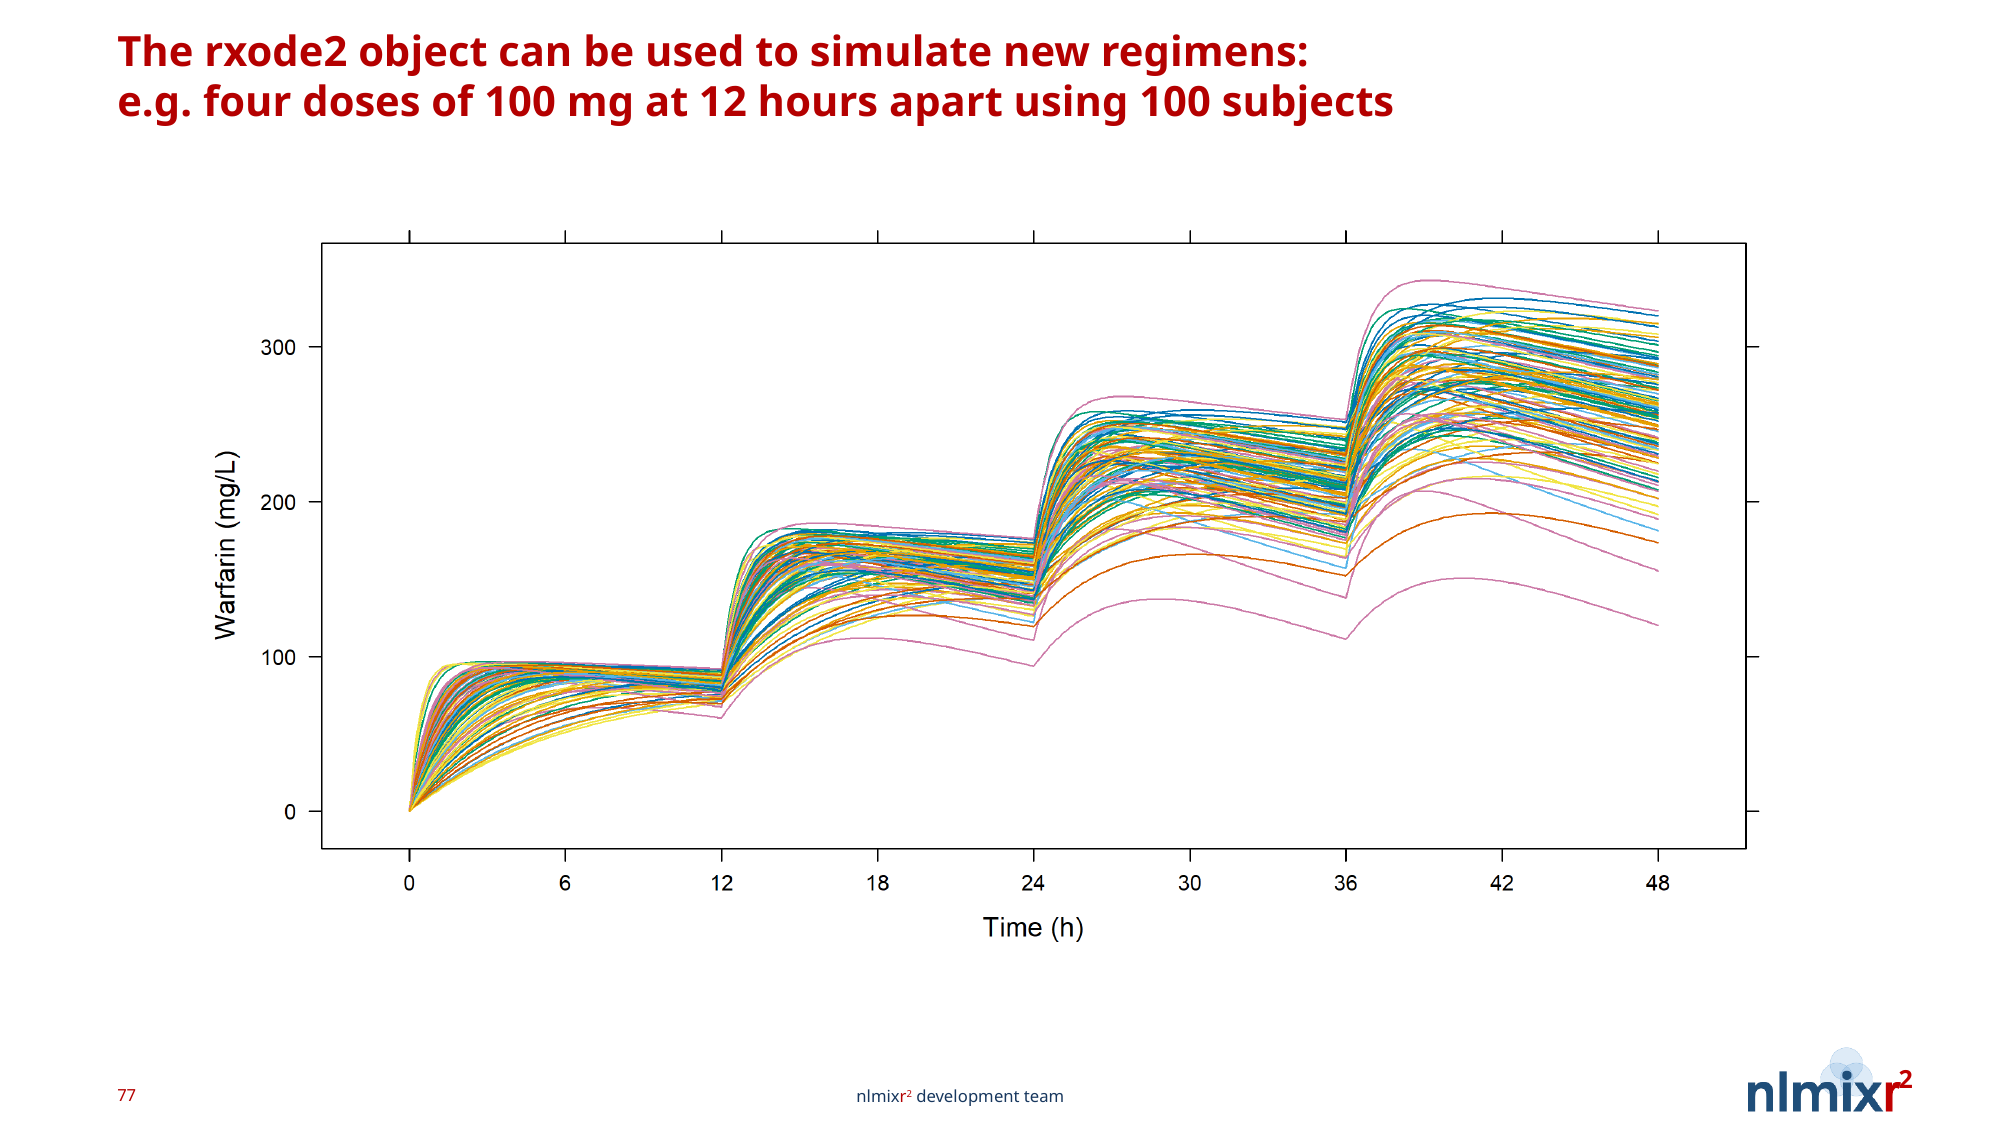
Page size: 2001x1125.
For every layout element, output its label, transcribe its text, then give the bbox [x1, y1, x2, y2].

title The rxode2 object can be used to simulate new regimens: e.g. four doses of 100 mg at 12 hours apart using 100 subjects [102, 18, 1898, 181]
slide_number 77 [102, 1076, 276, 1115]
picture [187, 164, 1811, 978]
picture [1738, 1036, 1910, 1123]
footer nlmixr2 development team [354, 1076, 1567, 1115]
